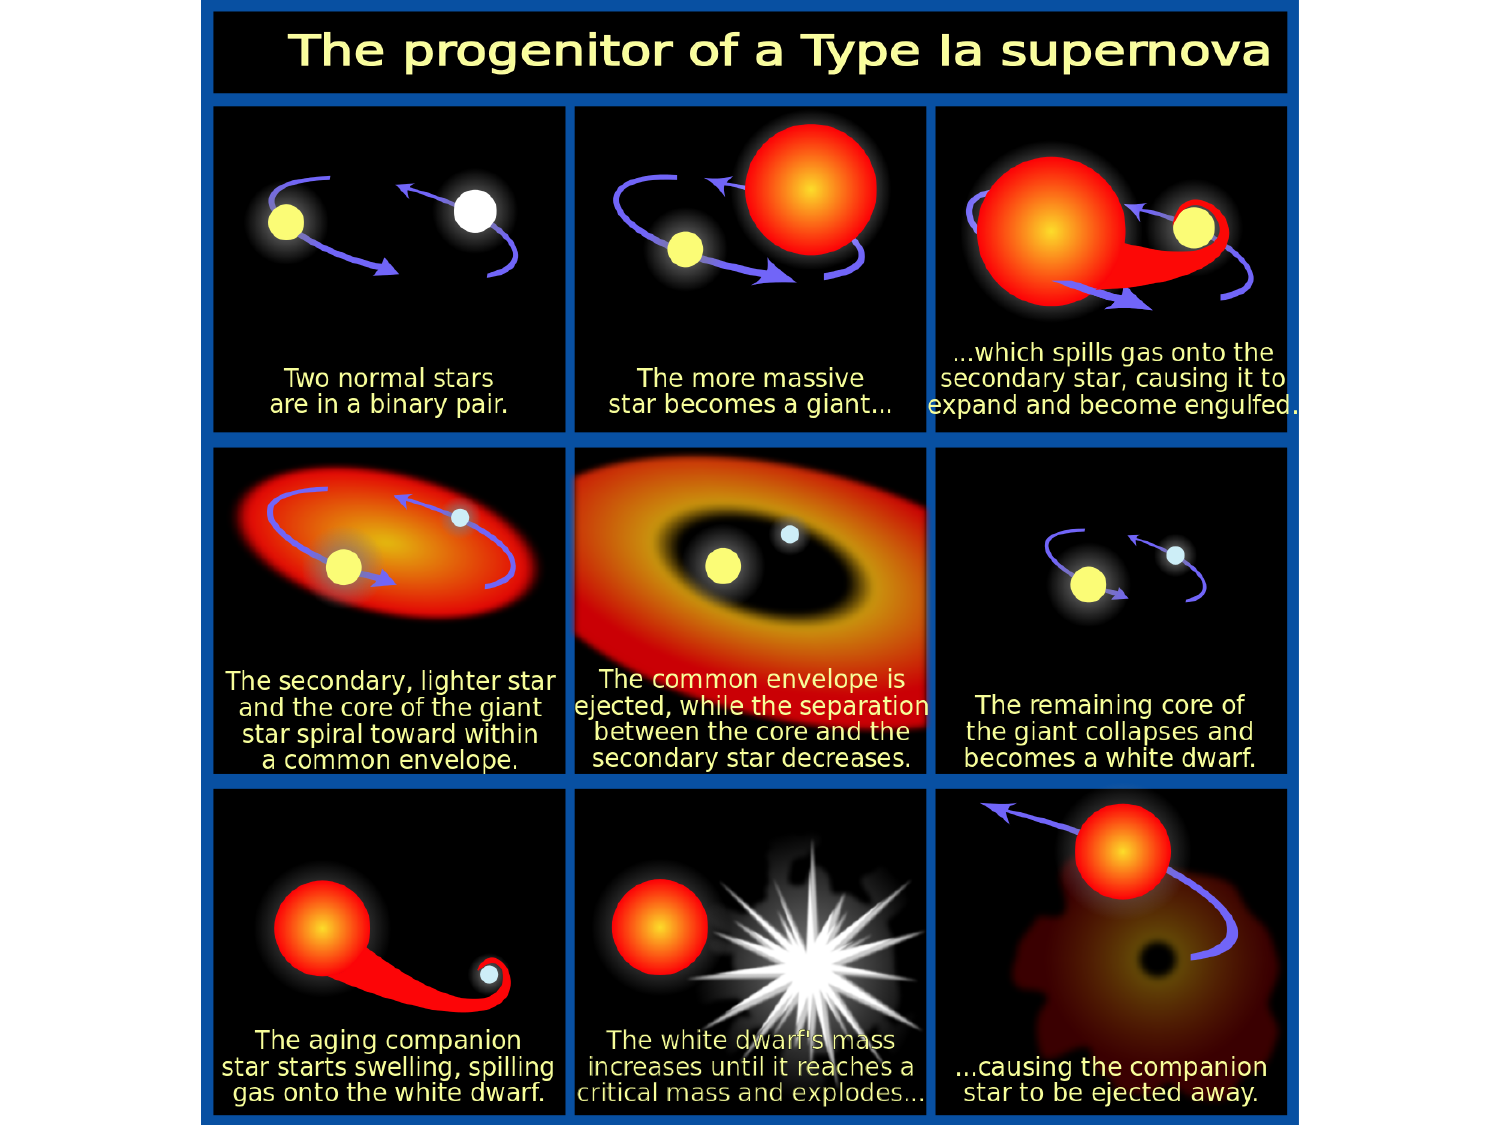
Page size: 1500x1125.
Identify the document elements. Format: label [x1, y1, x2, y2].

picture [201, 0, 1299, 1125]
